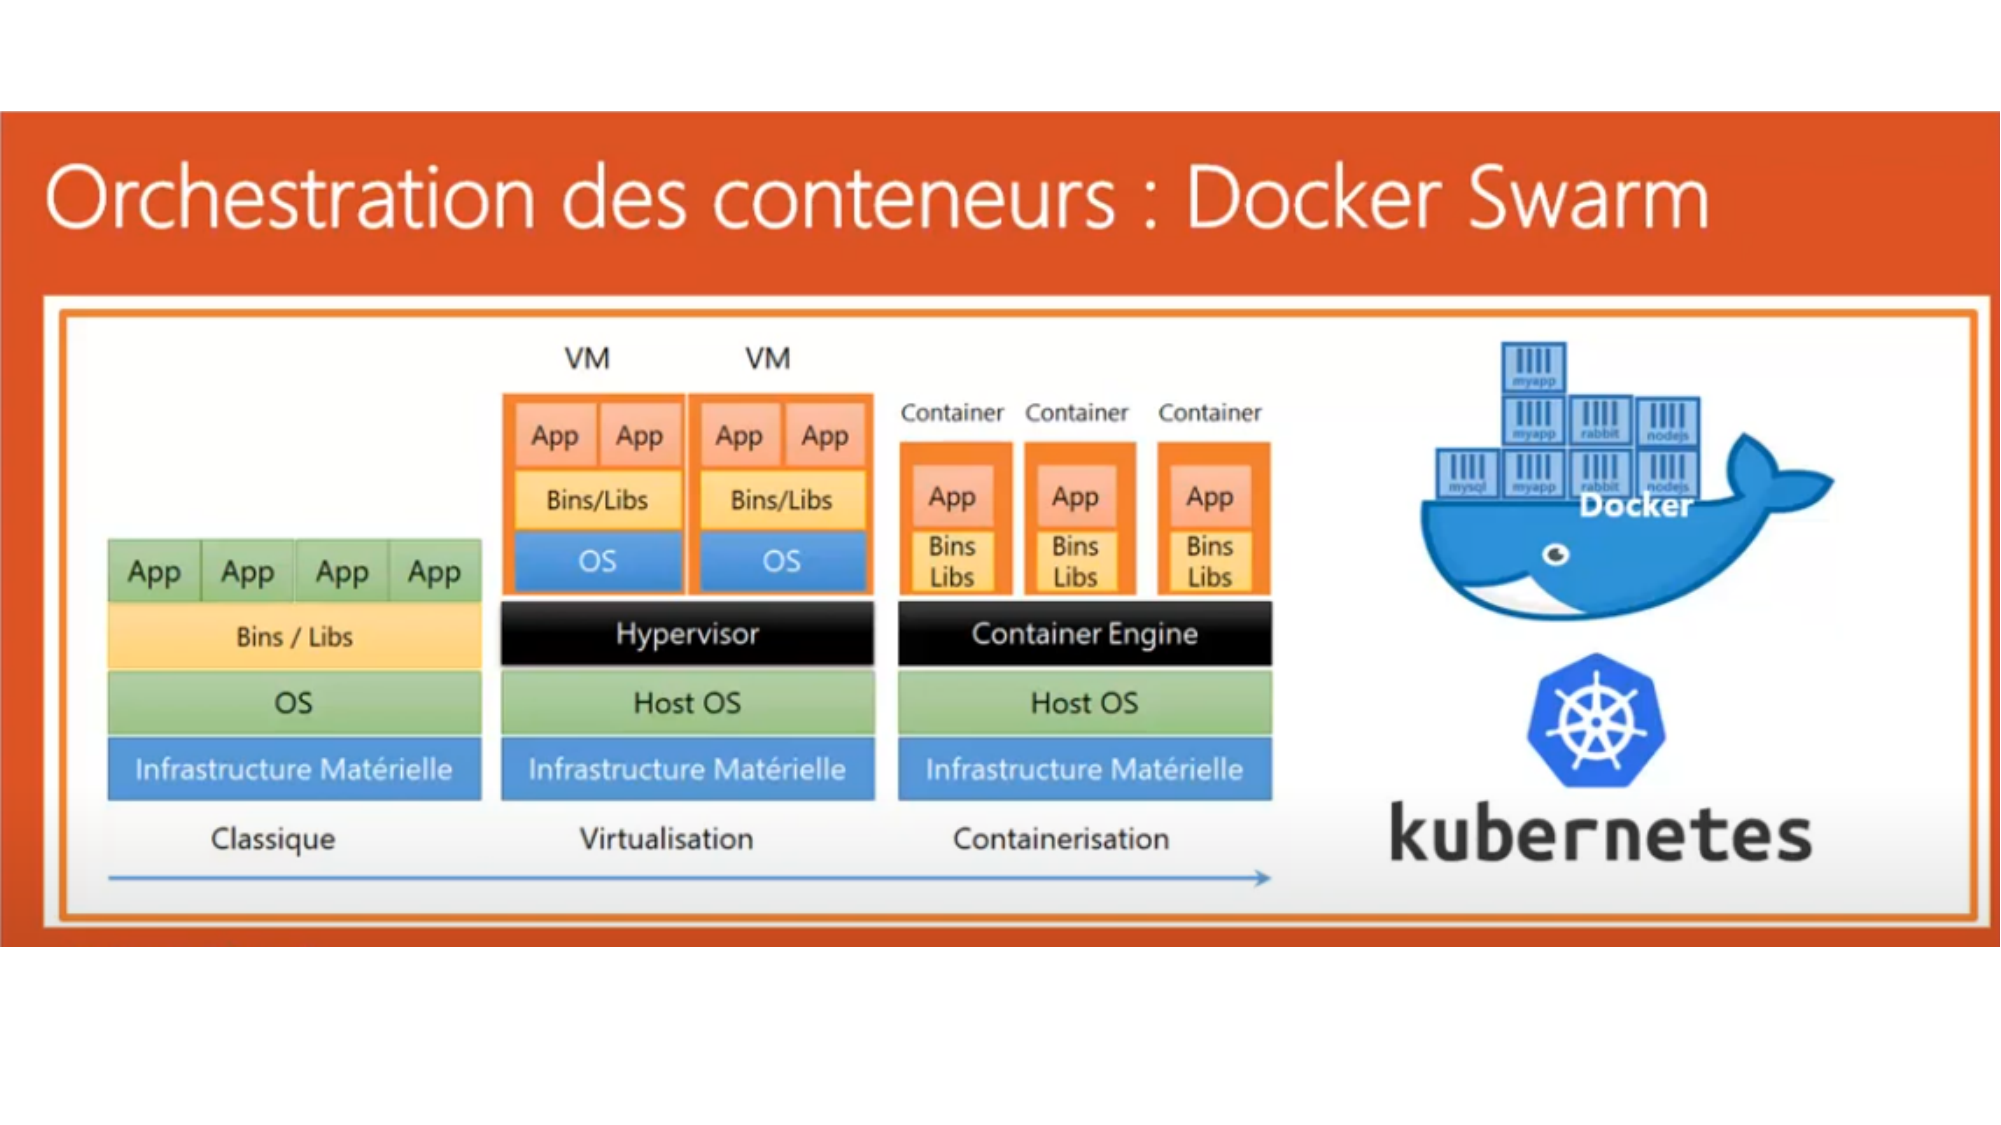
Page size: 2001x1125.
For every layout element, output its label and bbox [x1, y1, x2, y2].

picture [0, 111, 2000, 947]
